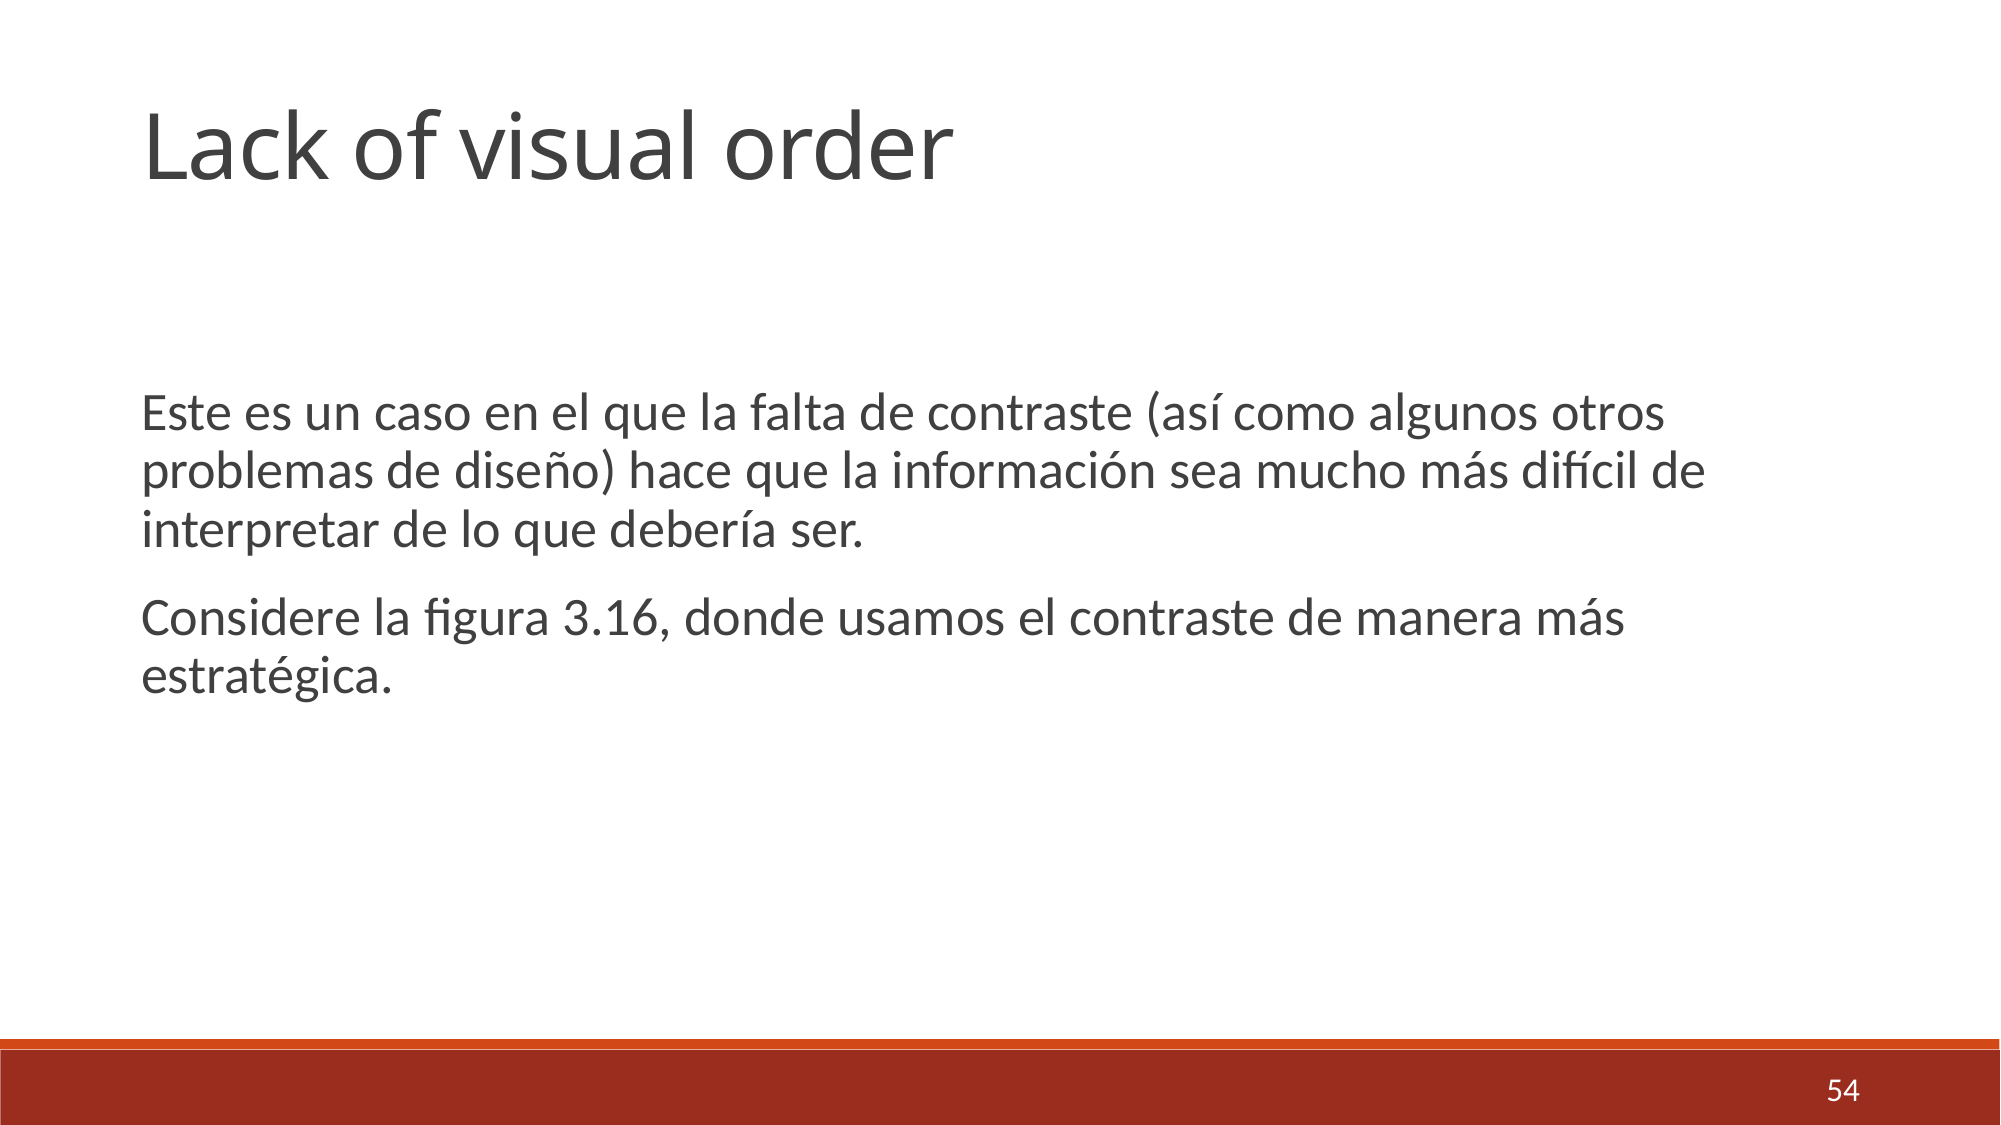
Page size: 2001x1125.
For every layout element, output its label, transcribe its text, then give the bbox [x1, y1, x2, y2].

text_box Lack of visual order [126, 97, 1821, 333]
text_box Este es un caso en el que la falta de contraste (así como algunos otros problemas de diseño) hace que la información sea mucho más difícil de interpretar de lo que debería ser. Considere la figura 3.16, donde usamos el contraste de manera más estratégica. [126, 376, 1845, 941]
slide_number 54 [126, 1061, 1875, 1115]
